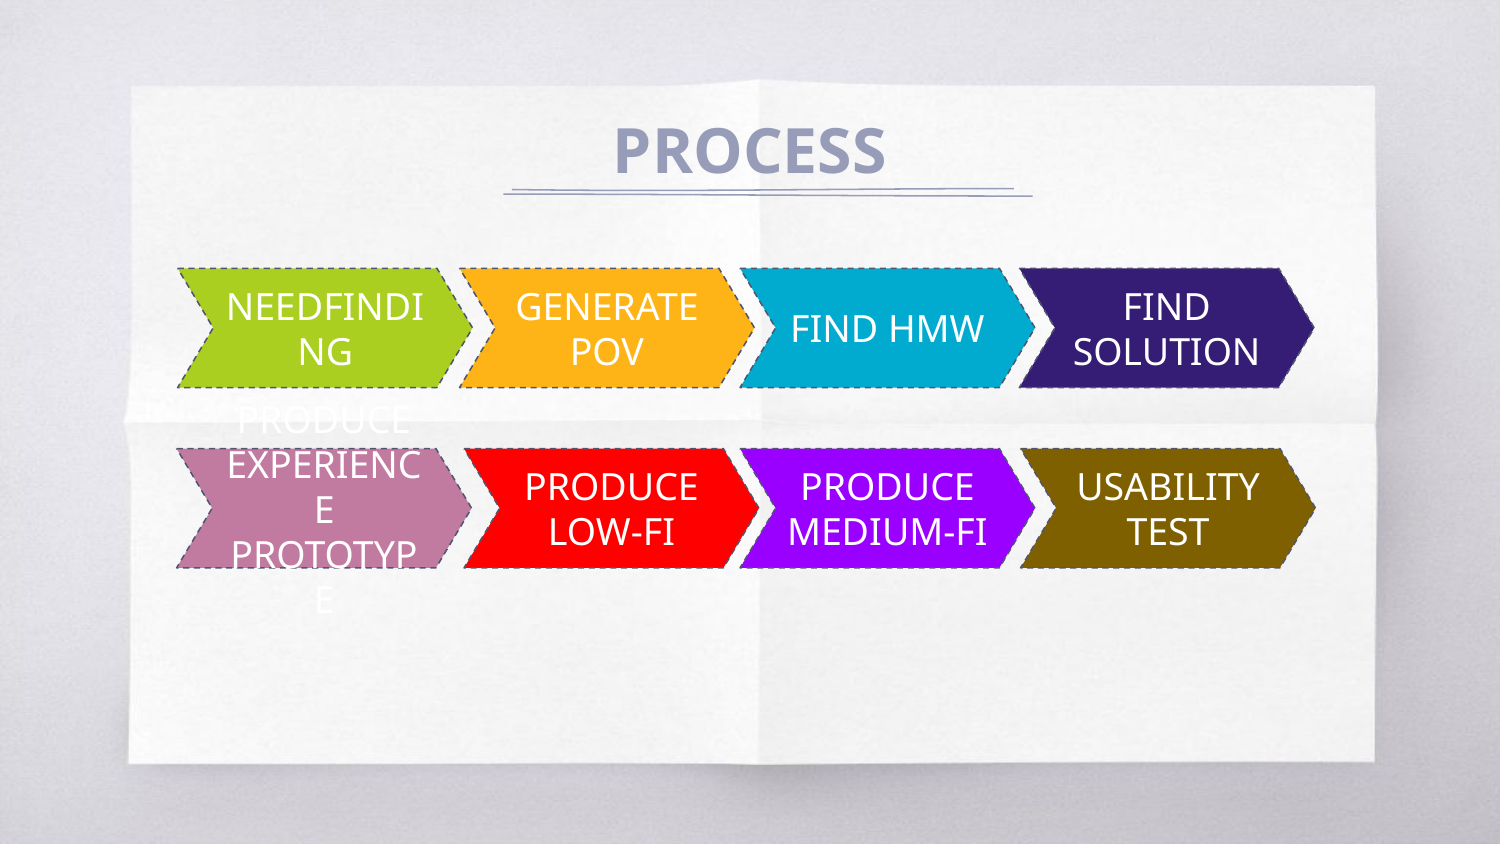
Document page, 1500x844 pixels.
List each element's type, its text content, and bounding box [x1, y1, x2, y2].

text_box FIND SOLUTION [1019, 268, 1315, 388]
text_box USABILITY TEST [1020, 448, 1316, 568]
title PROCESS [313, 84, 1187, 197]
text_box PRODUCE LOW-FI [464, 448, 759, 568]
text_box FIND HMW [740, 268, 1036, 388]
text_box PRODUCE EXPERIENCE PROTOTYPE [176, 448, 472, 568]
picture [0, 0, 1500, 844]
text_box NEEDFINDING [177, 268, 473, 388]
text_box GENERATE POV [459, 268, 755, 388]
text_box PRODUCE MEDIUM-FI [740, 448, 1036, 568]
